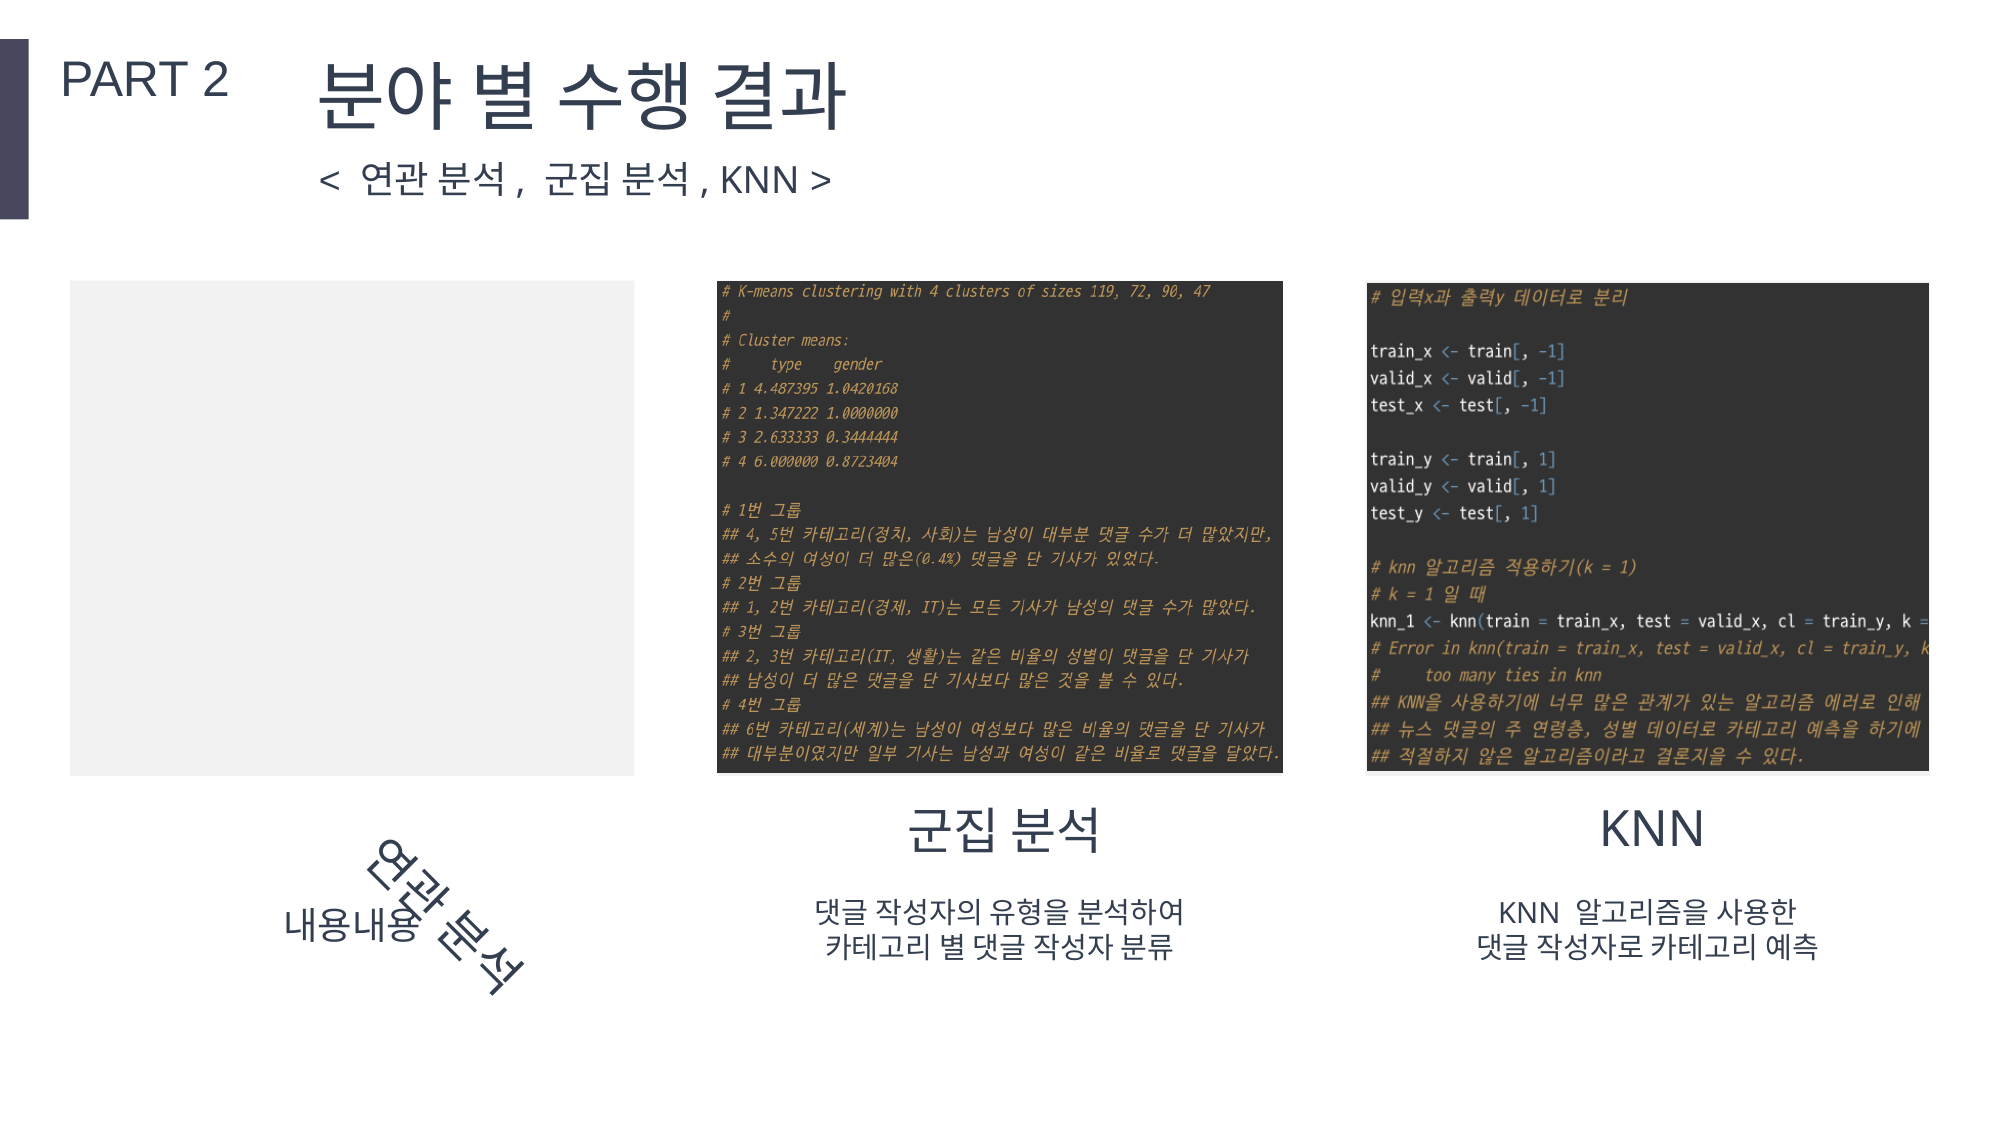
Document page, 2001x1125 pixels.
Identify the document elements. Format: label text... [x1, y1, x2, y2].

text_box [717, 773, 1283, 977]
text_box PART 2 [52, 39, 238, 114]
text_box [0, 39, 29, 220]
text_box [69, 280, 635, 1004]
picture [1366, 282, 1929, 772]
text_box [1365, 280, 1931, 977]
picture [717, 281, 1283, 773]
text_box 분야 별 수행 결과 [308, 41, 857, 147]
text_box < 연관 분석, 군집 분석, KNN > [300, 149, 840, 209]
